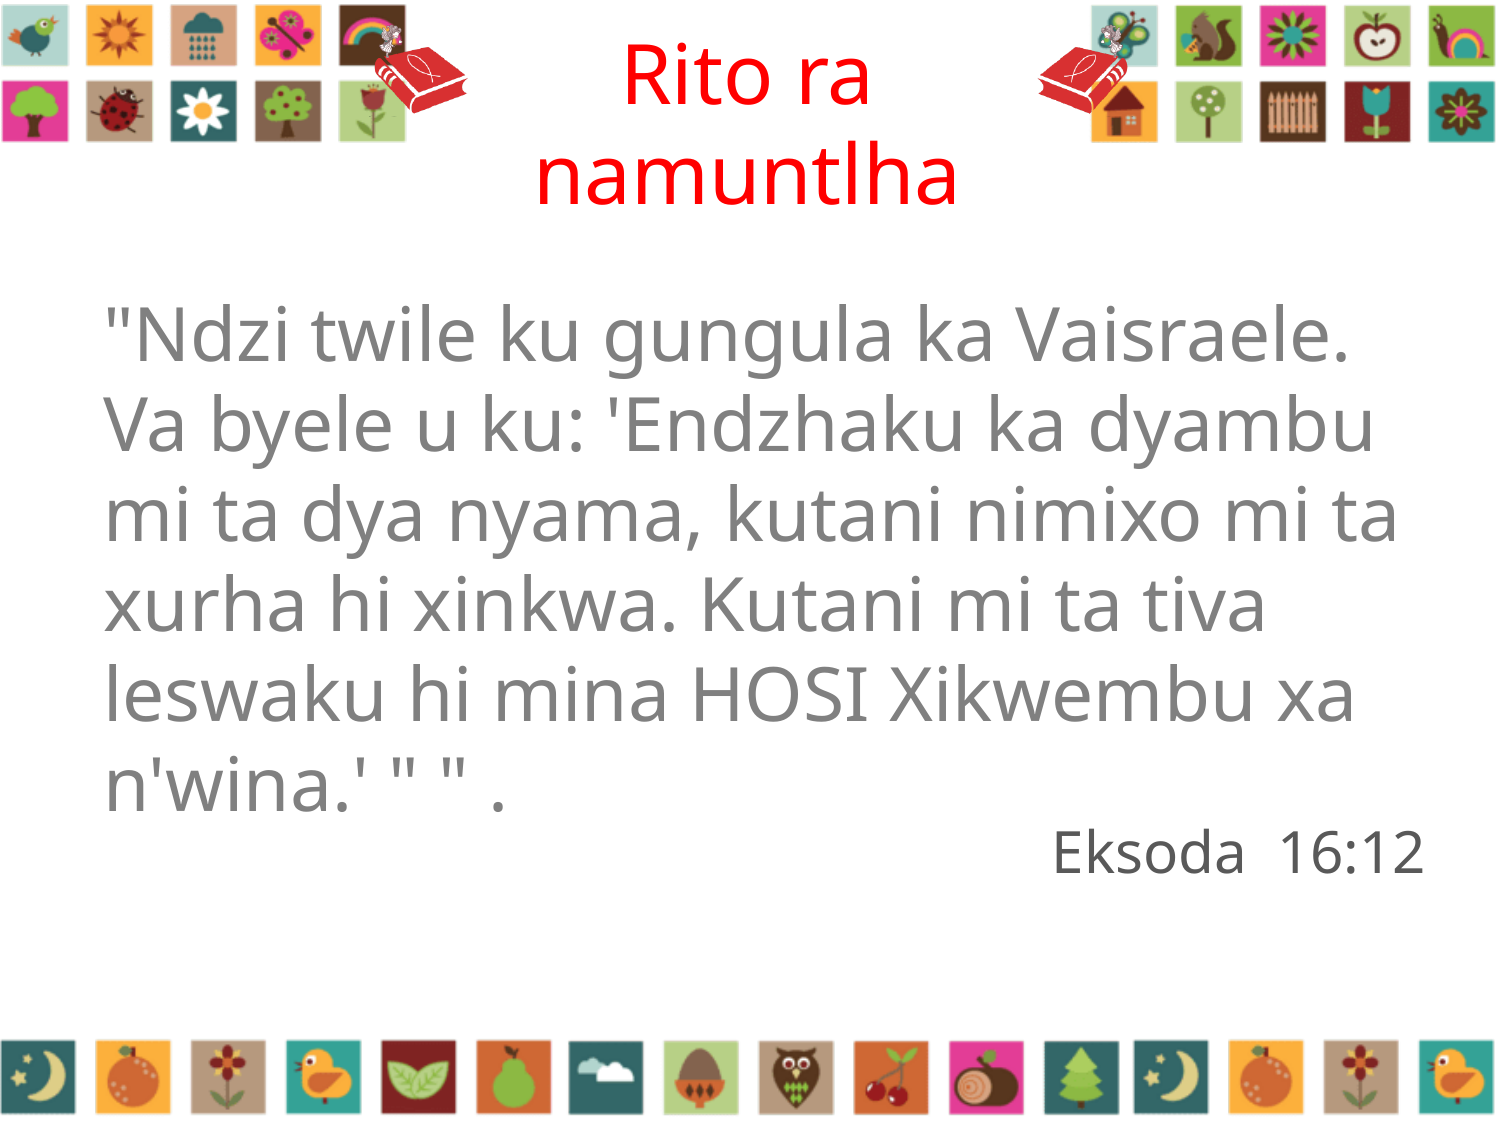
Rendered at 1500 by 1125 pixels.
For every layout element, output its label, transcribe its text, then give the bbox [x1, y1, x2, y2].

picture [1005, 3, 1500, 150]
text_box "Ndzi twile ku gungula ka Vaisraele. Va byele u ku: 'Endzhaku ka dyambu mi ta dya nyama, kutani nimixo mi ta xurha hi xinkwa. Kutani mi ta tiva leswaku hi mina HOSI Xikwembu xa n'wina.' " " . [88, 278, 1436, 834]
text_box Eksoda 16:12 [808, 807, 1441, 893]
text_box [0, 1028, 1500, 1118]
picture [0, 3, 500, 150]
text_box Rito ra namuntlha [414, 13, 1080, 229]
